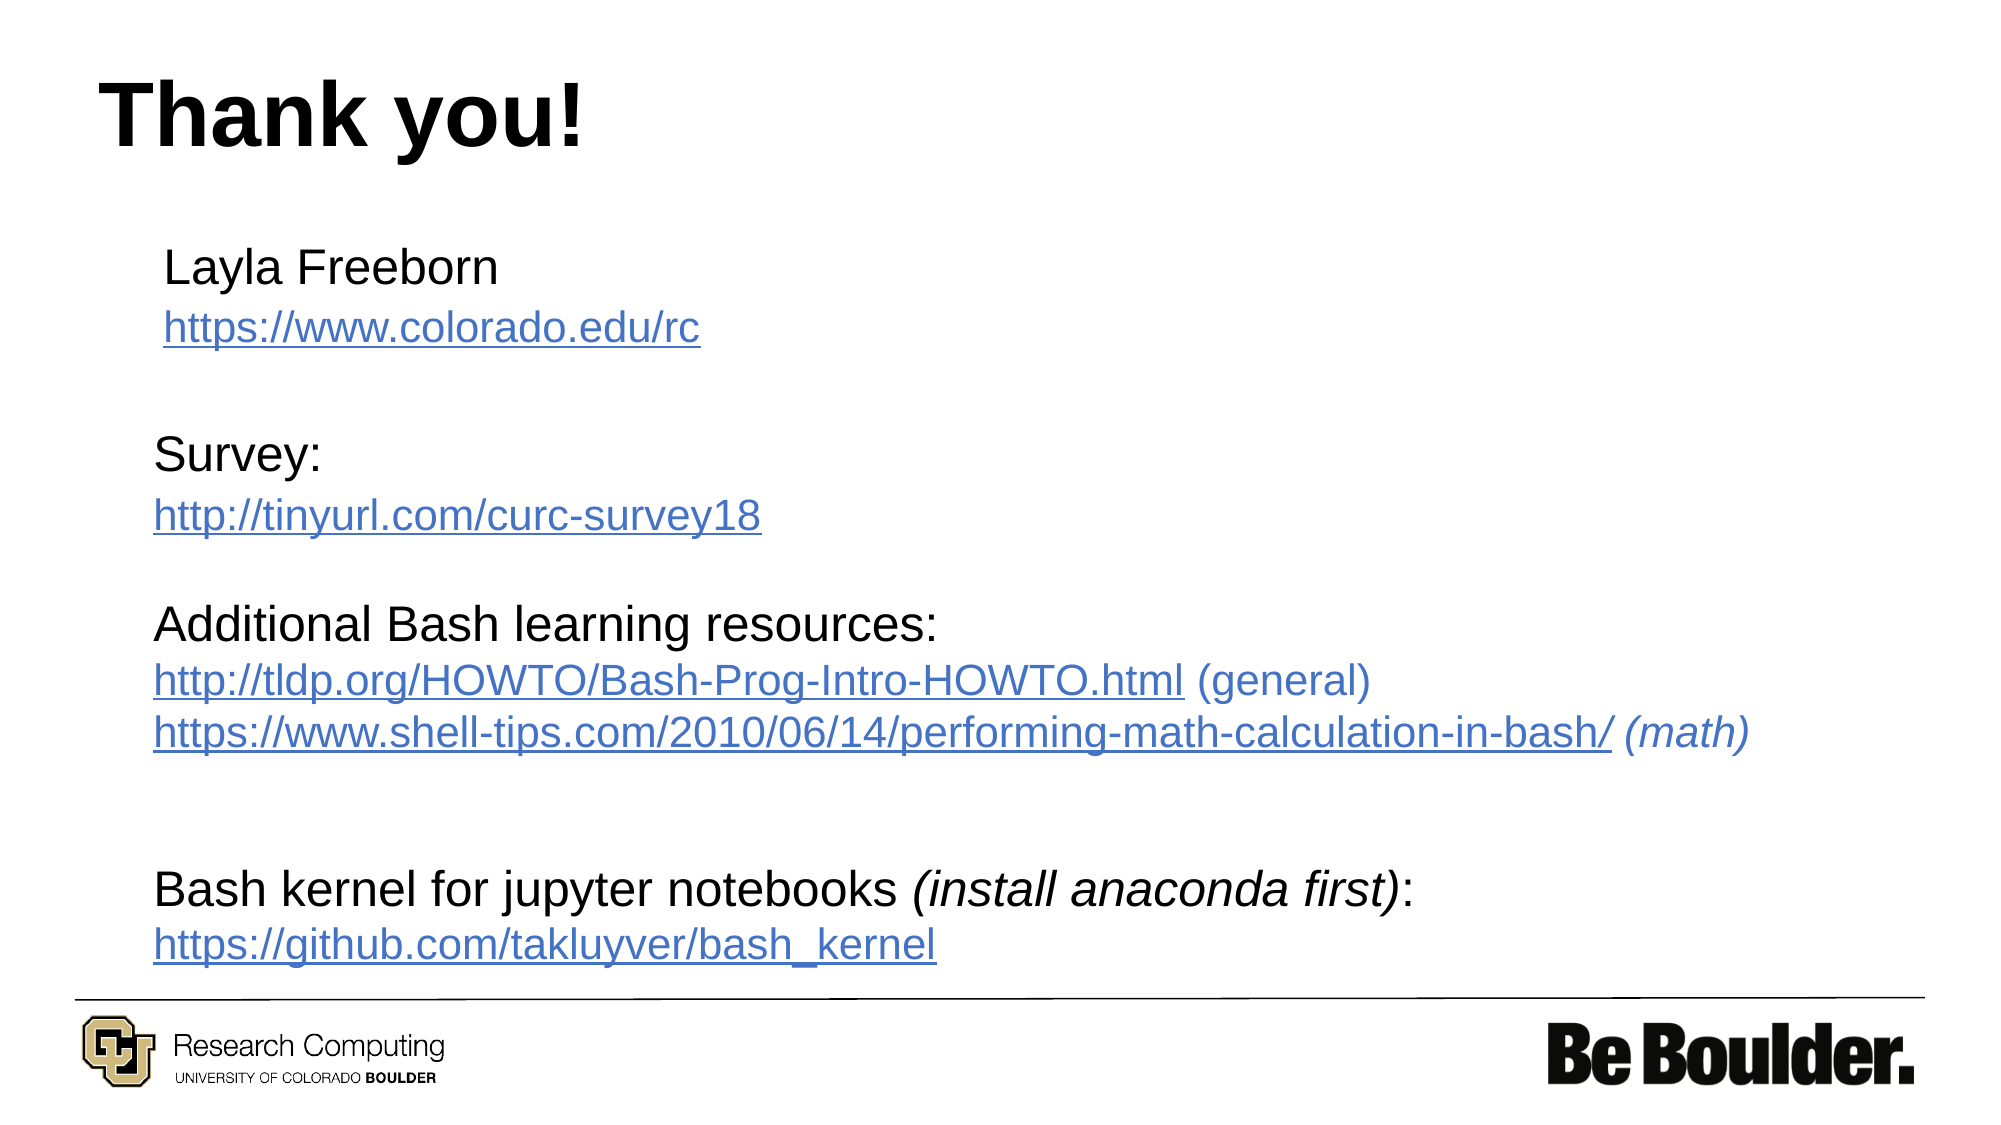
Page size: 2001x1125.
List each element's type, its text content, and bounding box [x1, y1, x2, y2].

text_box Survey: http://tinyurl.com/curc-survey18 [148, 417, 1194, 539]
text_box Layla Freeborn https://www.colorado.edu/rc [148, 226, 1461, 402]
picture [1524, 1015, 1938, 1088]
picture [81, 1015, 444, 1088]
text_box Additional Bash learning resources: http://tldp.org/HOWTO/Bash-Prog-Intro-HOWTO.html (general) https://www.shell-tips.com/2010/06/14/performing-math-calculation-in-bash/ (math) [148, 586, 1926, 757]
text_box Bash kernel for jupyter notebooks (install anaconda first): https://github.com/takluyver/bash_kernel [148, 851, 1624, 969]
title Thank you! [93, 9, 756, 204]
